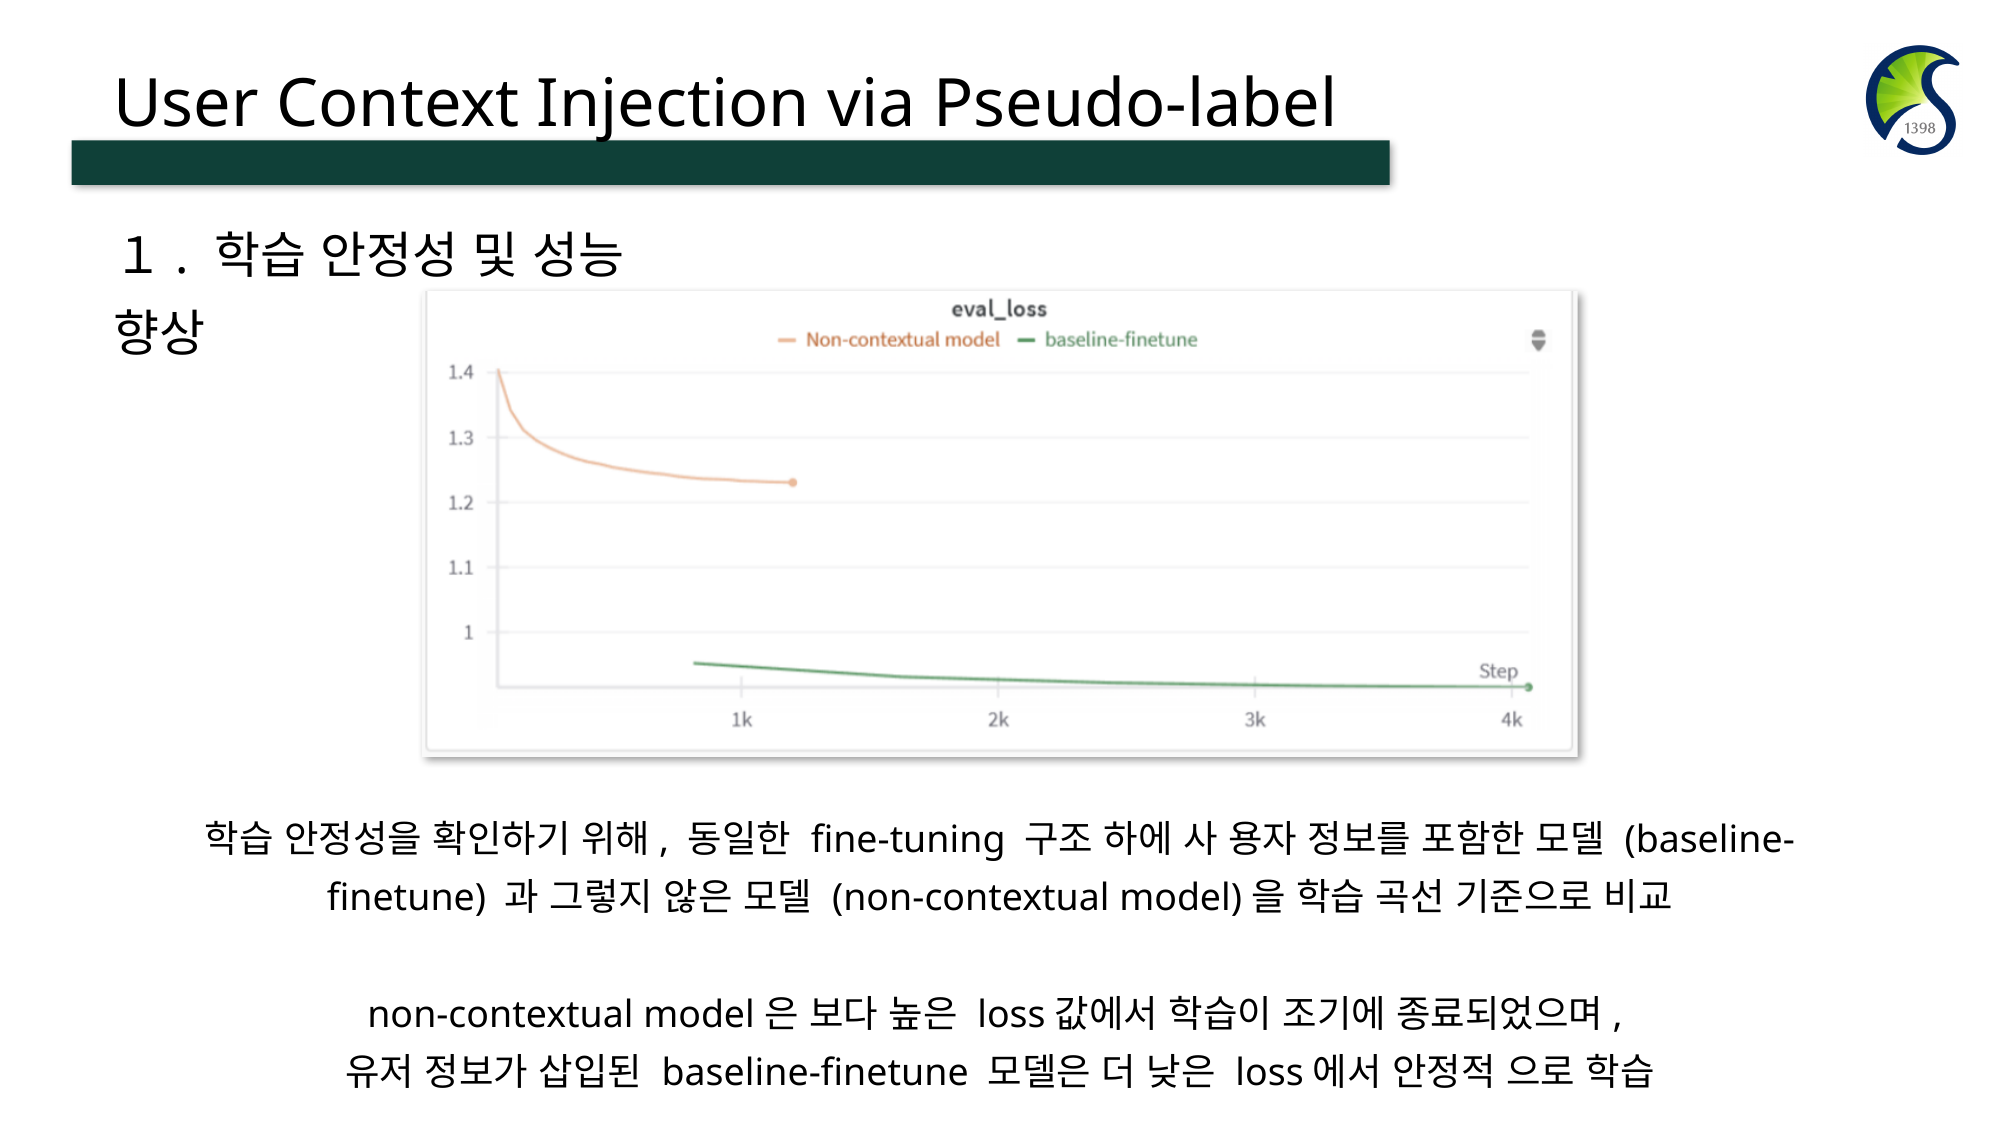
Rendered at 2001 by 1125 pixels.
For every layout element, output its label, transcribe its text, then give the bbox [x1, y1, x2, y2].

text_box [66, 27, 1391, 246]
text_box 학습 안정성을 확인하기 위해, 동일한 fine-tuning 구조 하에 사 용자 정보를 포함한 모델 (baseline-finetune) 과 그렇지 않은 모델 (non-contextual model)을 학습 곡선 기준으로 비교 non-contextual model은 보다 높은 loss값에서 학습이 조기에 종료되었으며, 유저 정보가 삽입된 baseline-finetune 모델은 더 낮은 loss에서 안정적 으로 학습 [139, 793, 1861, 1101]
picture [421, 290, 1579, 757]
text_box １. 학습 안정성 및 성능 향상 [99, 246, 693, 370]
picture [1862, 42, 1964, 157]
